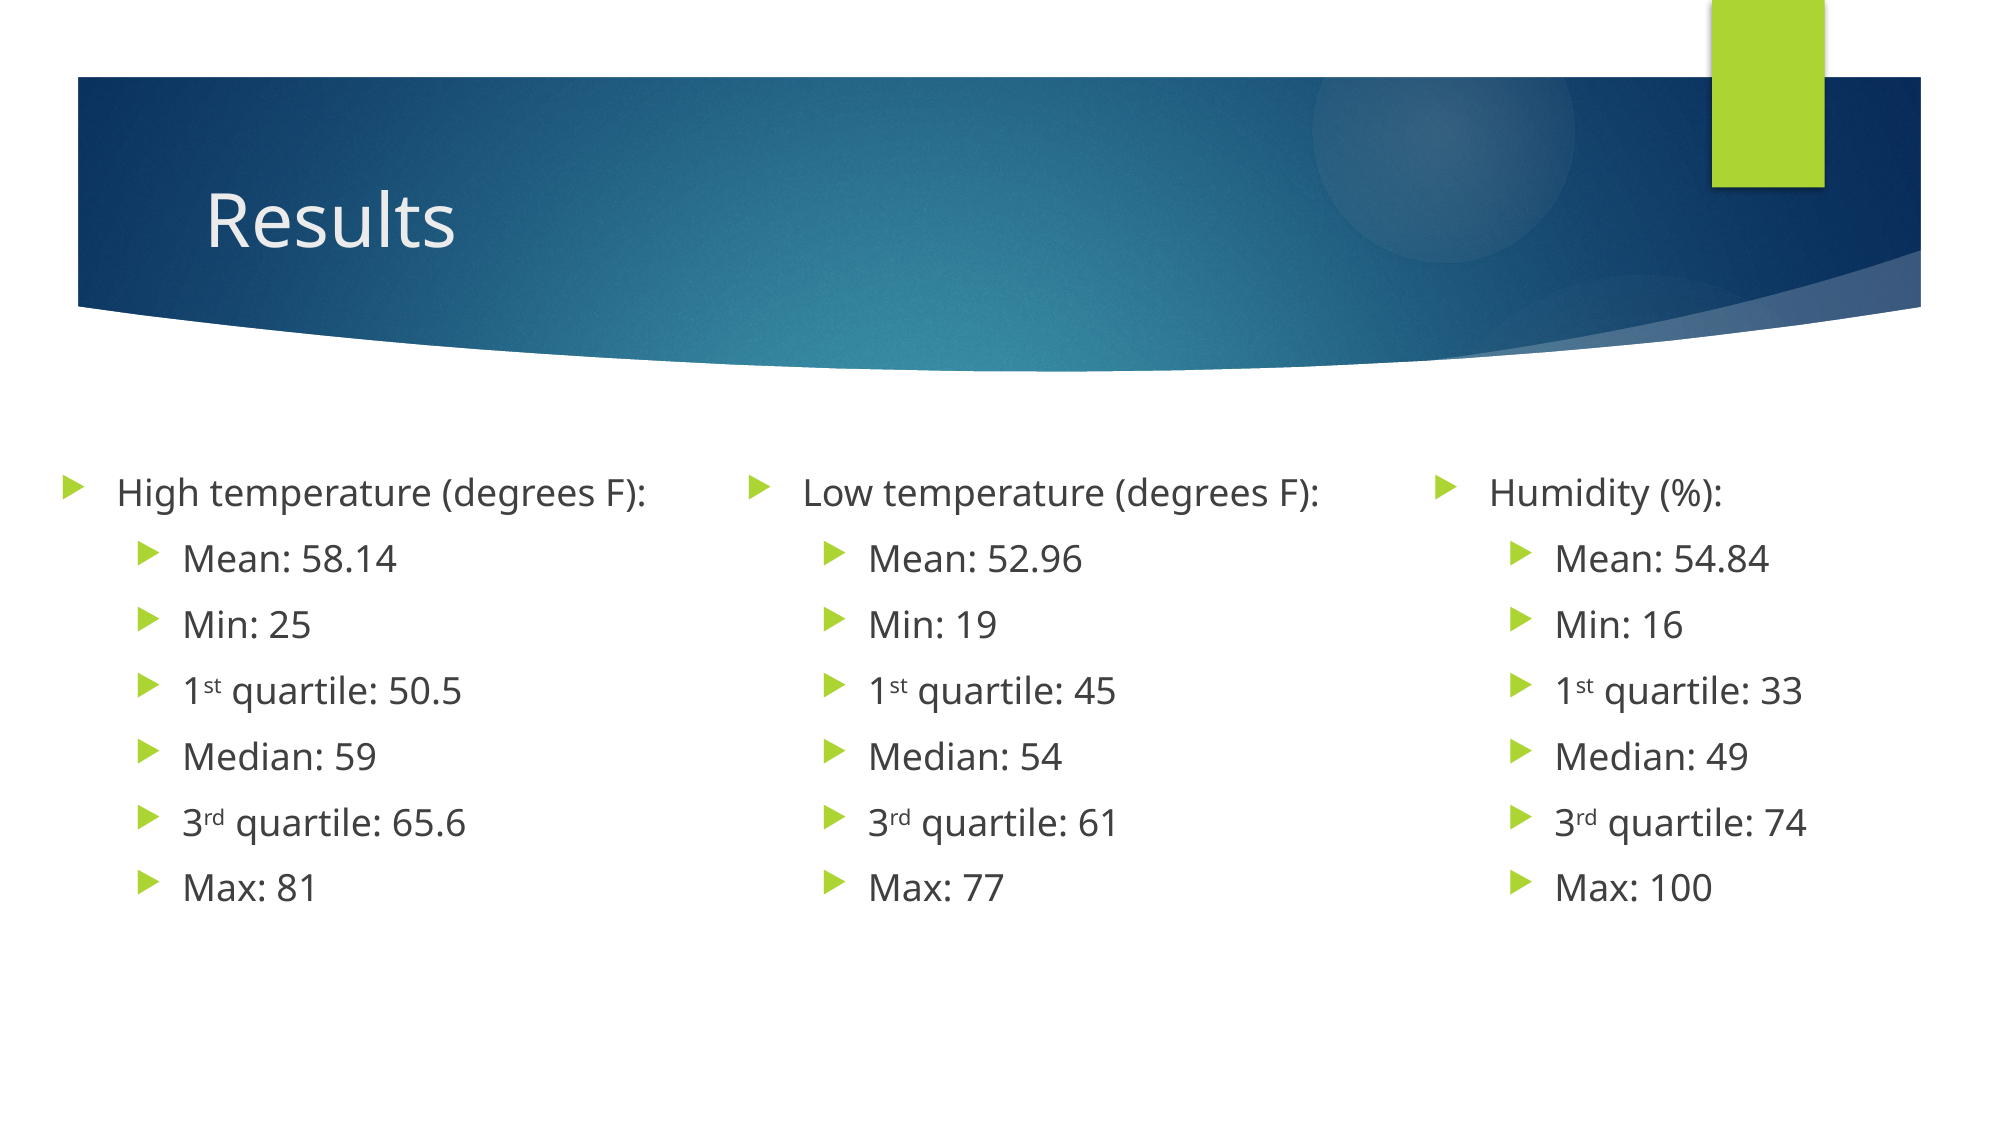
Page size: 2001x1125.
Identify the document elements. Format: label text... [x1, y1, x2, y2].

title Results [189, 159, 1627, 276]
text_box Humidity (%): Mean: 54.84 Min: 16 1st quartile: 33 Median: 49 3rd quartile: 74 Max: 100 [1417, 461, 2000, 1023]
text_box Low temperature (degrees F): Mean: 52.96 Min: 19 1st quartile: 45 Median: 54 3rd quartile: 61 Max: 77 [731, 461, 1417, 1023]
list High temperature (degrees F): Mean: 58.14 Min: 25 1st quartile: 50.5 Median: 59 3rd quartile: 65.6 Max: 81 [45, 461, 731, 1023]
